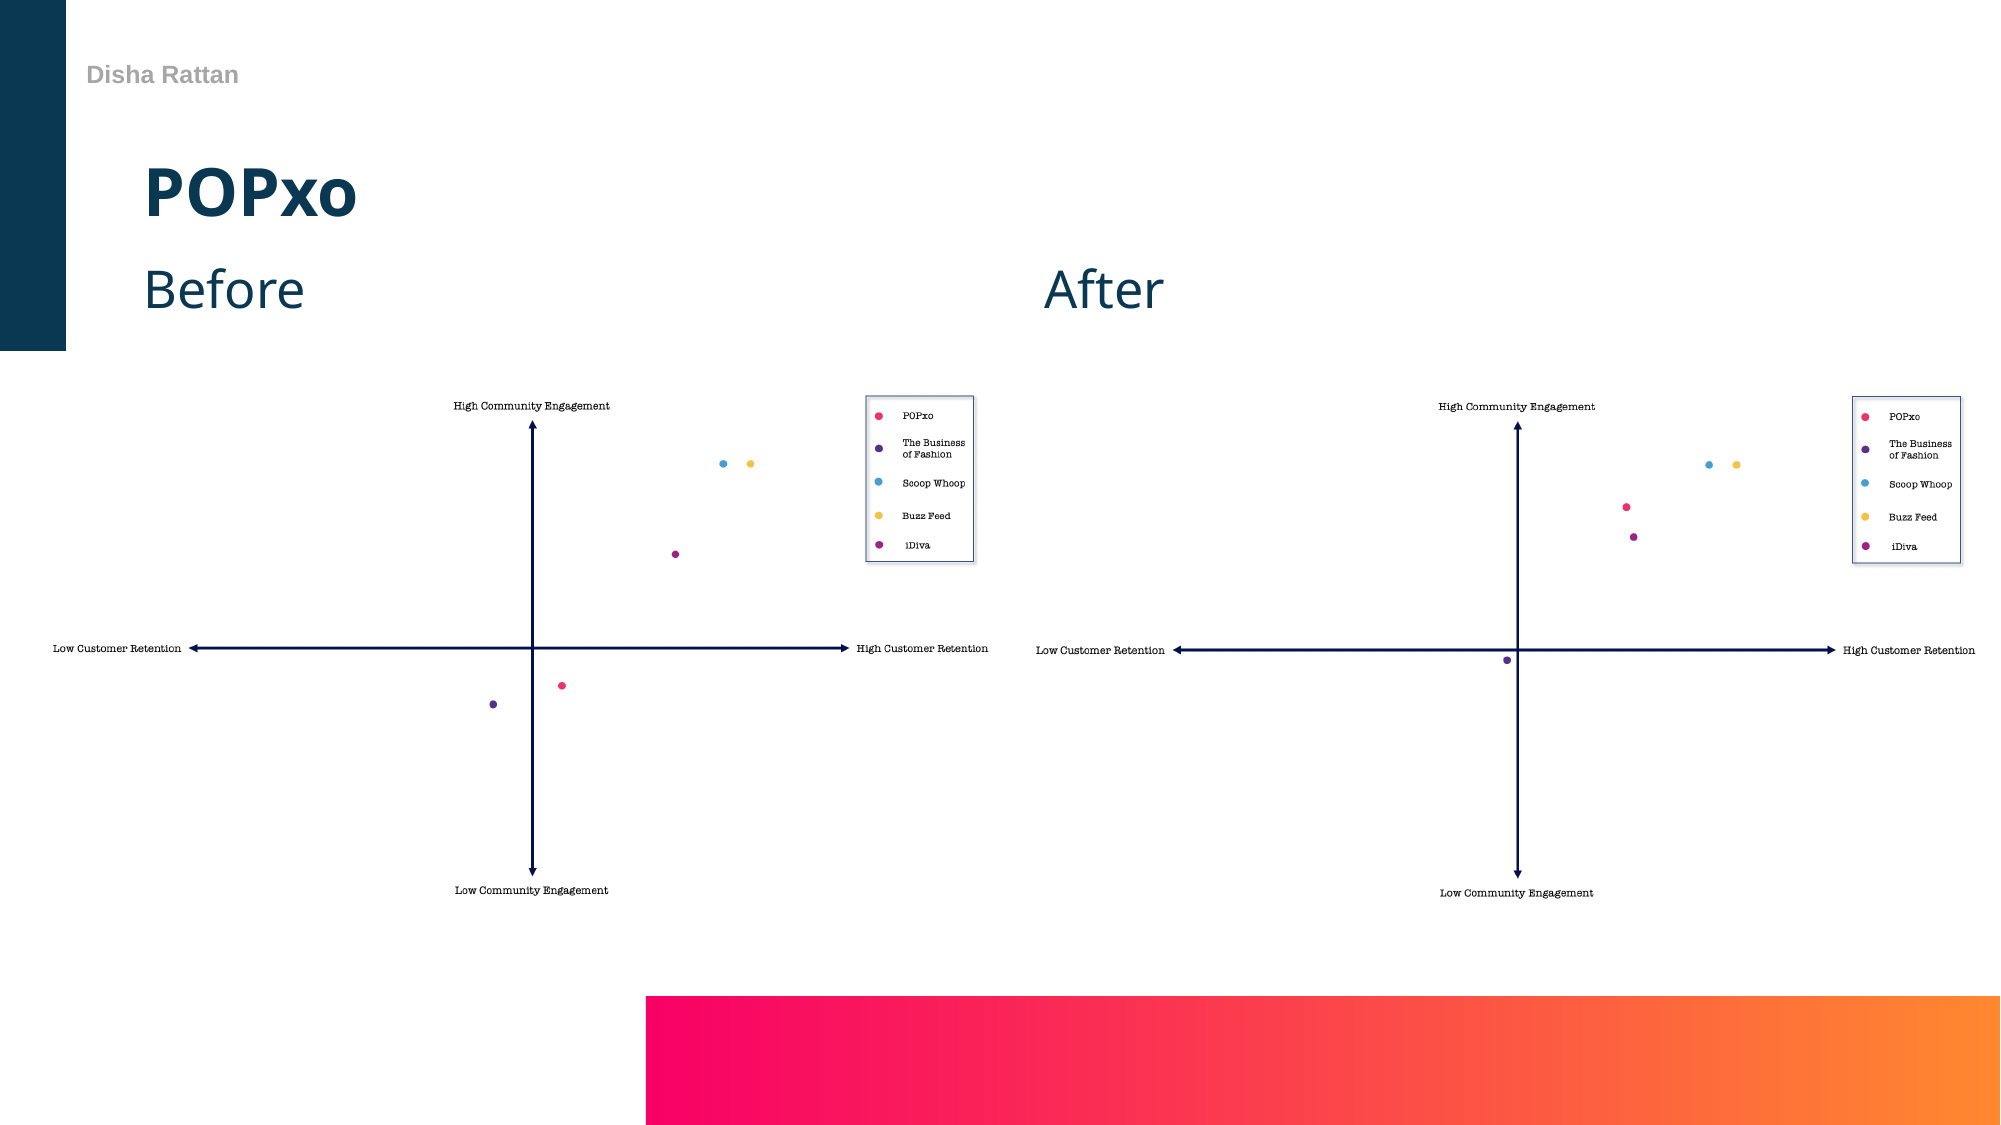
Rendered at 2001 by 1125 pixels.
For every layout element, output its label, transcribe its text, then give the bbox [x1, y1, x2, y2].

text_box POPxo [135, 142, 450, 238]
text_box Before [135, 248, 450, 327]
text_box [0, 0, 66, 351]
text_box Disha Rattan [78, 51, 268, 147]
text_box After [1036, 248, 1351, 327]
picture [1029, 380, 1978, 906]
picture [42, 385, 991, 908]
text_box [645, 996, 2000, 1125]
